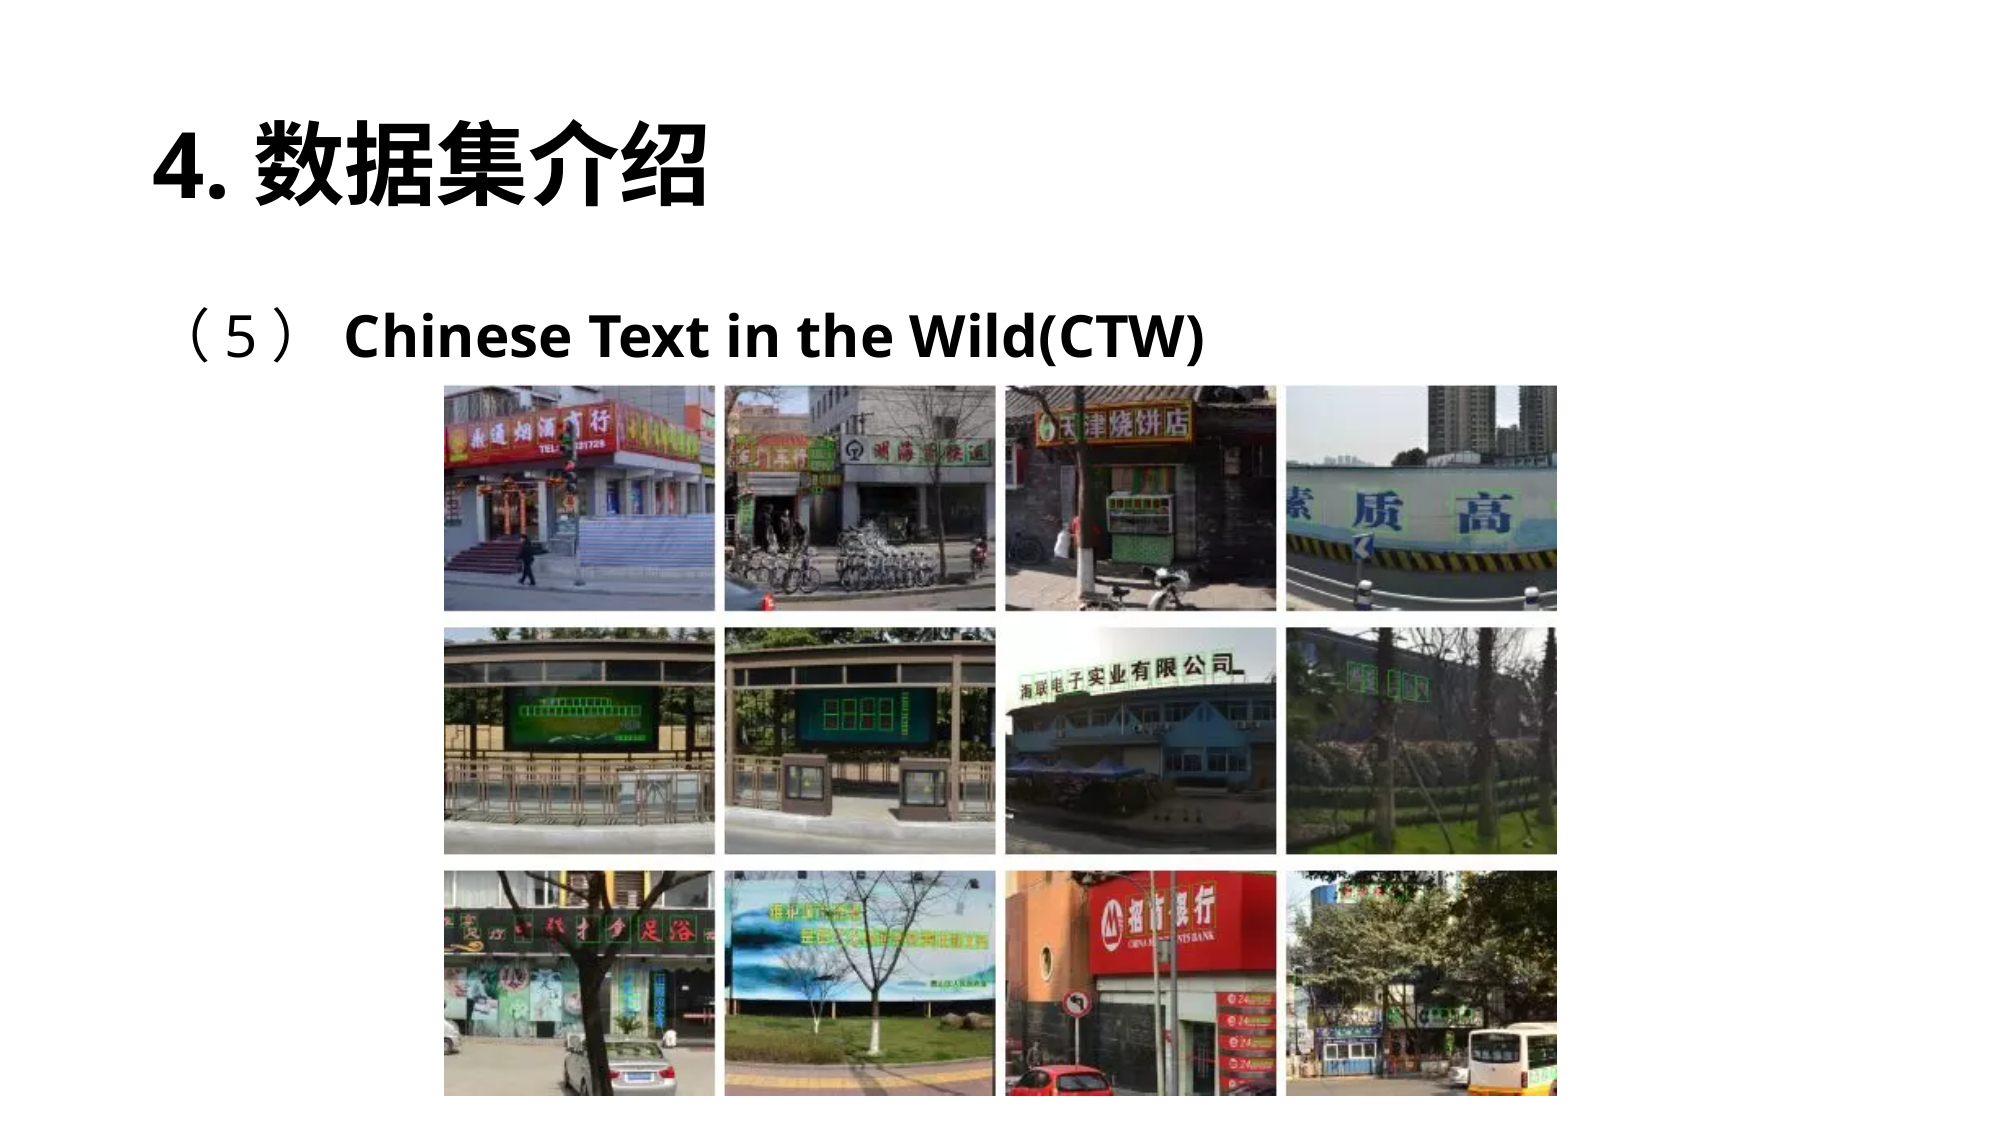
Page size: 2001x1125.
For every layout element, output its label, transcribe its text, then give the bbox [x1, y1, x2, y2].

picture [438, 377, 1562, 1103]
title 4.数据集介绍 [137, 59, 1863, 278]
list （5）Chinese Text in the Wild(CTW) [137, 299, 1863, 1125]
